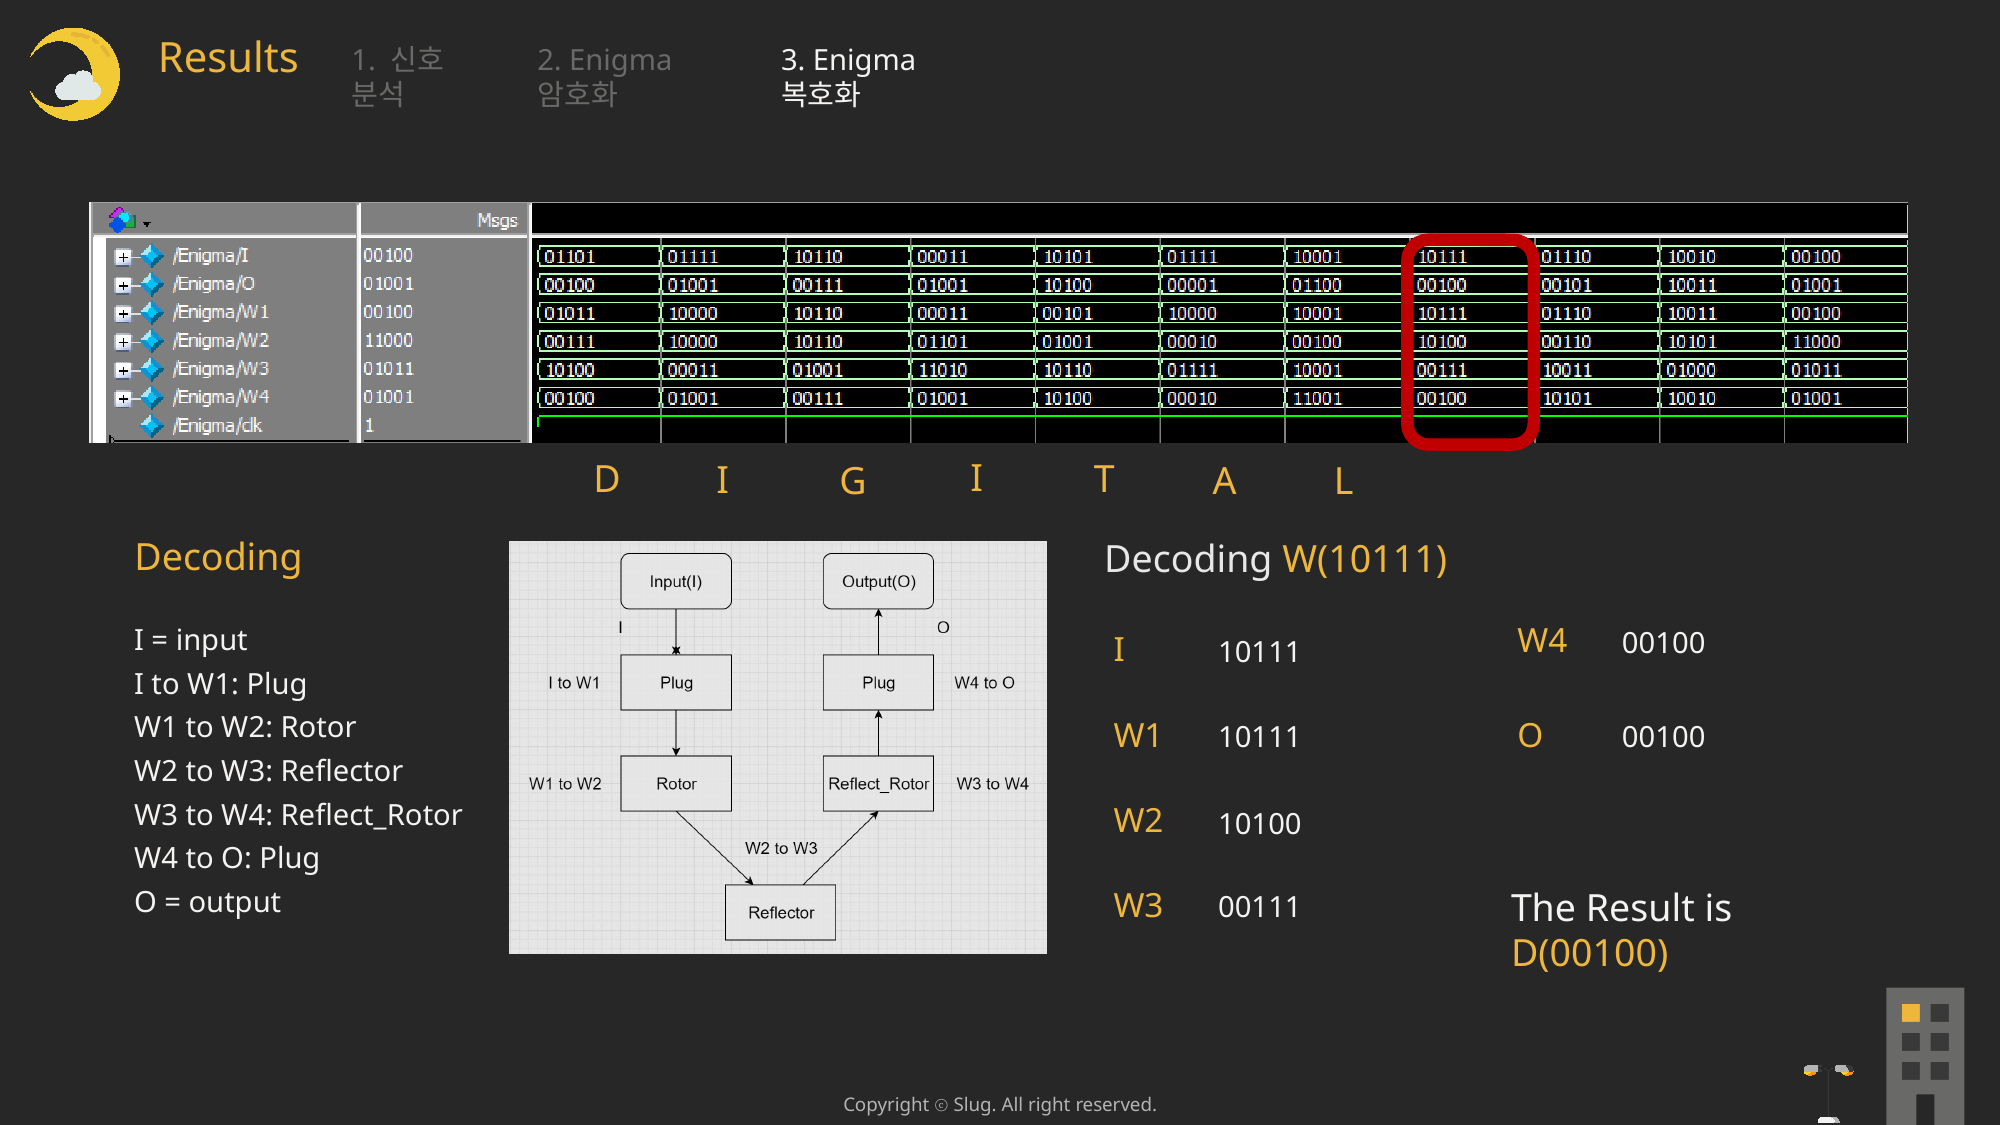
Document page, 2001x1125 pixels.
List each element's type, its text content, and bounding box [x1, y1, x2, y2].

text_box I [951, 446, 1002, 507]
text_box W2 [1098, 791, 1203, 847]
text_box D [578, 447, 629, 508]
text_box W1 [1098, 706, 1203, 762]
text_box W4 [1502, 611, 1607, 667]
text_box T [1078, 447, 1129, 508]
text_box L [1318, 449, 1369, 510]
text_box W3 [1098, 877, 1203, 932]
text_box Copyright ⓒ Slug. All right reserved. [799, 1084, 1201, 1123]
text_box I = input I to W1: Plug W1 to W2: Rotor W2 to W3: Reflector W3 to W4: Reflect_Rotor W4 to O: Plug O = output [119, 605, 509, 926]
text_box 00111 [1203, 872, 1351, 932]
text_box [1804, 1065, 1854, 1123]
text_box 00100 [1607, 607, 1755, 667]
text_box Results [143, 23, 437, 89]
text_box 00100 [1607, 702, 1755, 762]
picture [89, 202, 1908, 443]
text_box Decoding W(10111) [1089, 528, 1503, 588]
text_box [1886, 987, 1965, 1125]
text_box A [1197, 449, 1248, 510]
text_box I [1098, 621, 1203, 676]
text_box 10100 [1203, 789, 1351, 848]
picture [509, 541, 1047, 954]
text_box I [697, 448, 748, 509]
text_box Decoding [119, 525, 533, 586]
text_box 1. 신호 분석 [336, 33, 519, 119]
text_box O [1502, 706, 1607, 762]
text_box 3. Enigma 복호화 [766, 33, 1019, 119]
text_box G [824, 449, 875, 510]
text_box 2. Enigma 암호화 [522, 33, 766, 119]
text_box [30, 28, 120, 121]
text_box The Result is D(00100) [1496, 876, 1908, 982]
text_box 10111 [1203, 616, 1351, 676]
text_box 10111 [1203, 702, 1351, 762]
